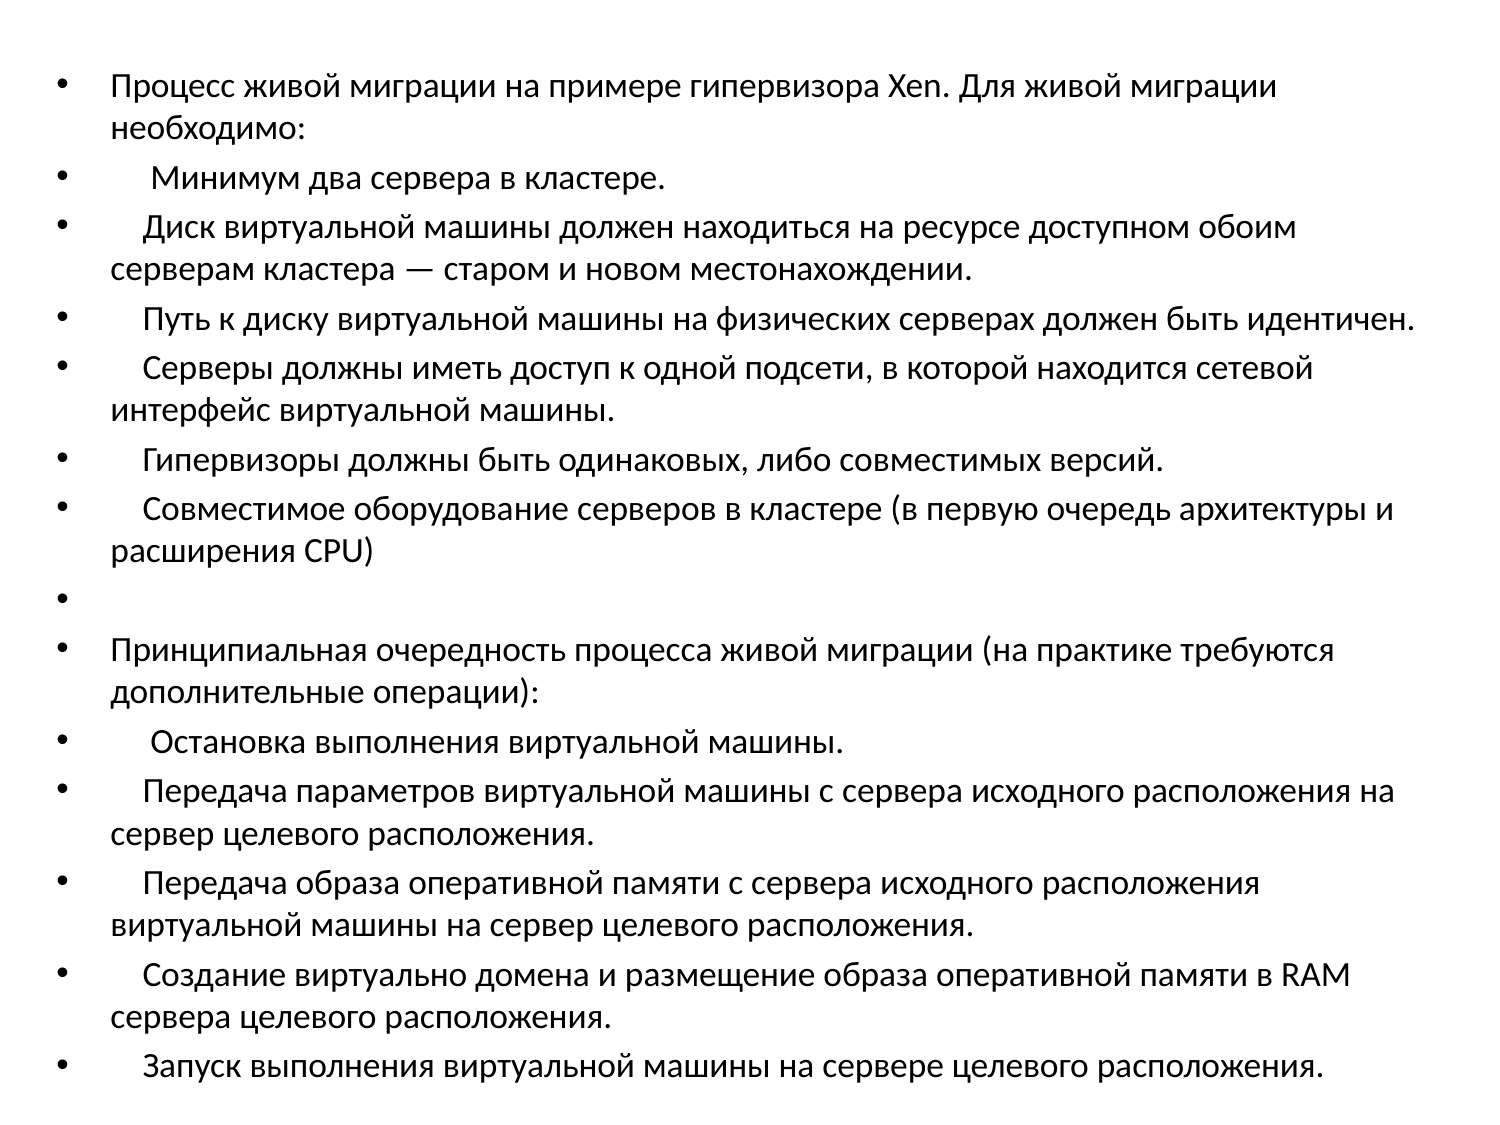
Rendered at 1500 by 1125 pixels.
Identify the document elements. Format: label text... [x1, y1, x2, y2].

list Процесс живой миграции на примере гипервизора Xen. Для живой миграции необходимо: Минимум два сервера в кластере. Диск виртуальной машины должен находиться на ресурсе доступном обоим серверам кластера — старом и новом местонахождении. Путь к диску виртуальной машины на физических серверах должен быть идентичен. Серверы должны иметь доступ к одной подсети, в которой находится сетевой интерфейс виртуальной машины. Гипервизоры должны быть одинаковых, либо совместимых версий. Совместимое оборудование серверов в кластере (в первую очередь архитектуры и расширения CPU) Принципиальная очередность процесса живой миграции (на практике требуются дополнительные операции): Остановка выполнения виртуальной машины. Передача параметров виртуальной машины с сервера исходного расположения на сервер целевого расположения. Передача образа оперативной памяти с сервера исходного расположения виртуальной машины на сервер целевого расположения. Создание виртуально домена и размещение образа оперативной памяти в RAM сервера целевого расположения. Запуск выполнения виртуальной машины на сервере целевого расположения. [41, 54, 1447, 1094]
